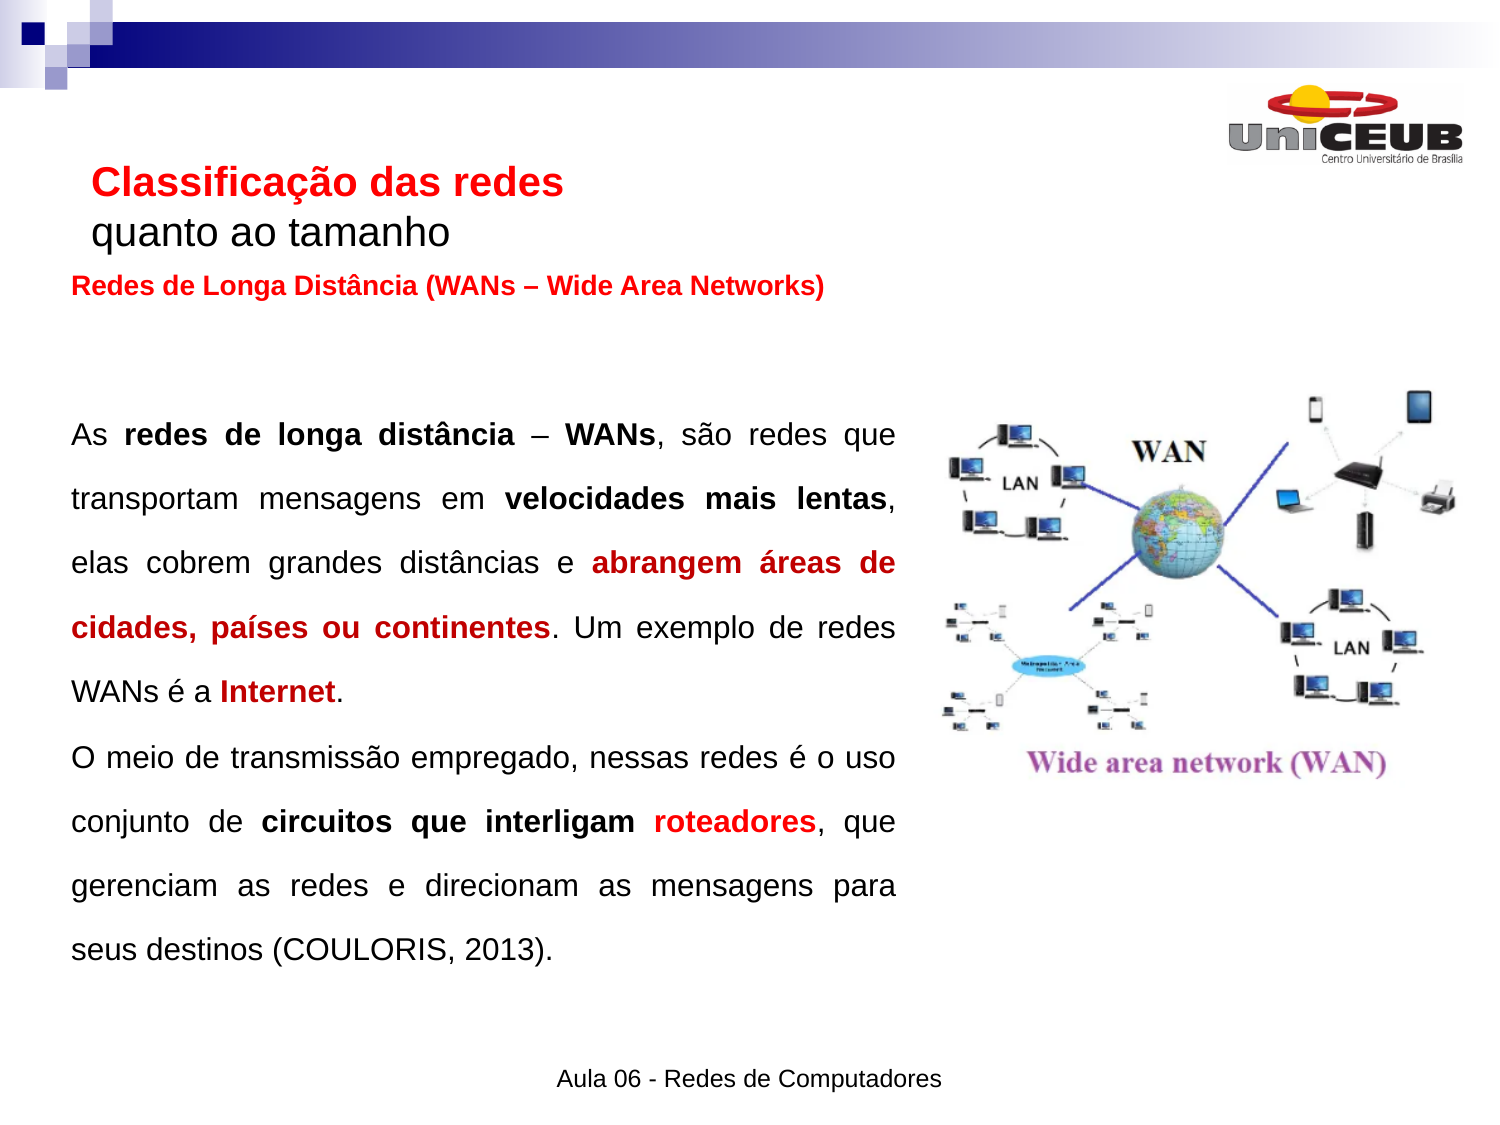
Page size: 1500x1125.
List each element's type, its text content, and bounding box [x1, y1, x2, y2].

picture [1227, 83, 1464, 165]
list Redes de Longa Distância (WANs – Wide Area Networks) As redes de longa distância – WANs, são redes que transportam mensagens em velocidades mais lentas, elas cobrem grandes distâncias e abrangem áreas de cidades, países ou continentes. Um exemplo de redes WANs é a Internet. O meio de transmissão empregado, nessas redes é o uso conjunto de circuitos que interligam roteadores, que gerenciam as redes e direcionam as mensagens para seus destinos (COULORIS, 2013). [0, 252, 912, 992]
footer Aula 06 - Redes de Computadores [512, 1025, 988, 1100]
title Classificação das redes quanto ao tamanho [75, 147, 1351, 371]
picture [927, 370, 1464, 788]
